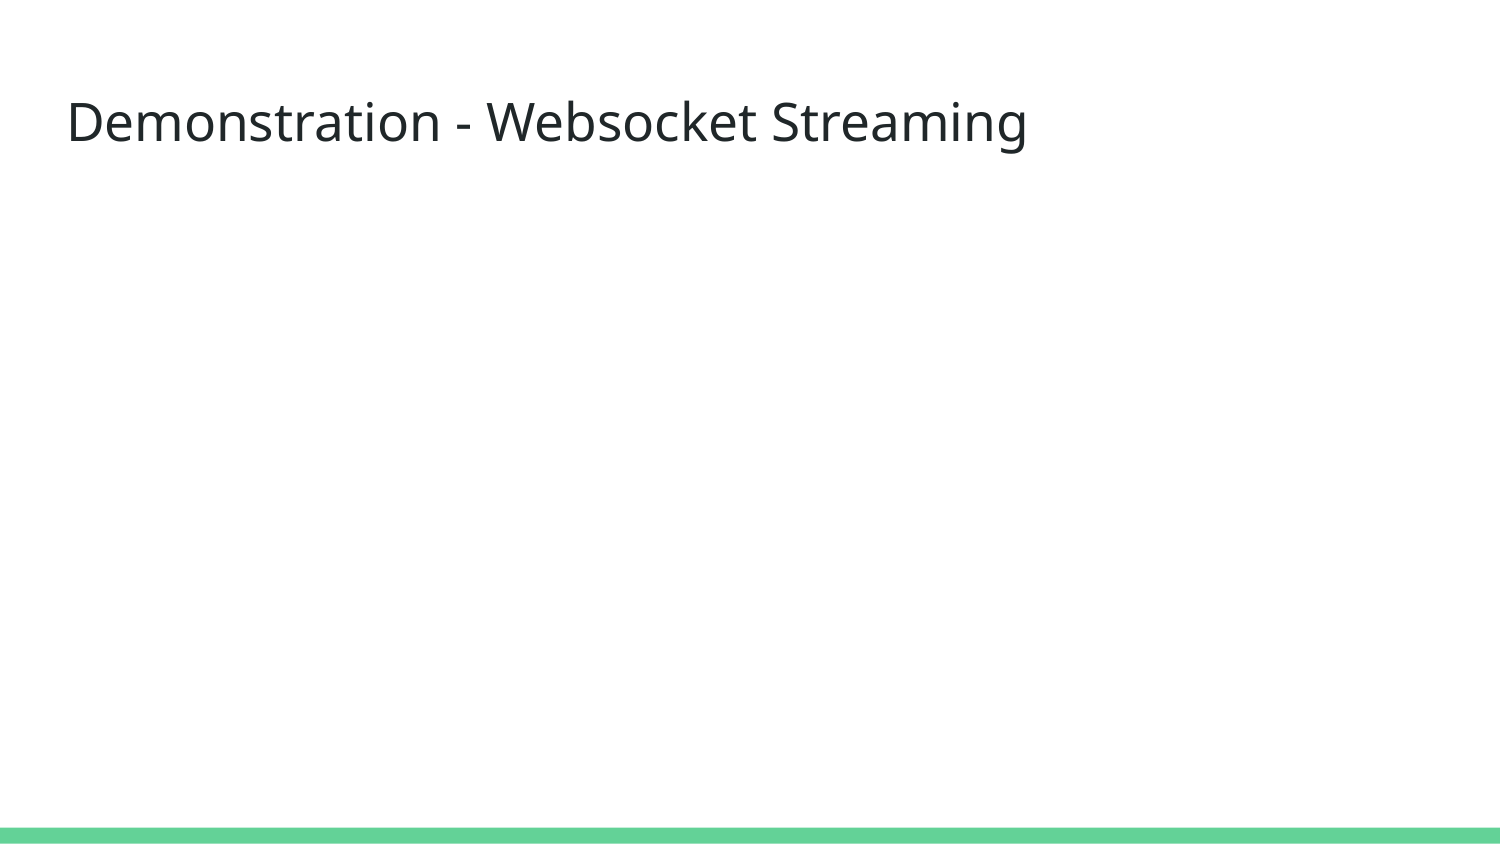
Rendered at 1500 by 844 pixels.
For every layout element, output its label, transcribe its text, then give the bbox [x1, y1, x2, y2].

title Demonstration - Websocket Streaming [51, 72, 1449, 167]
